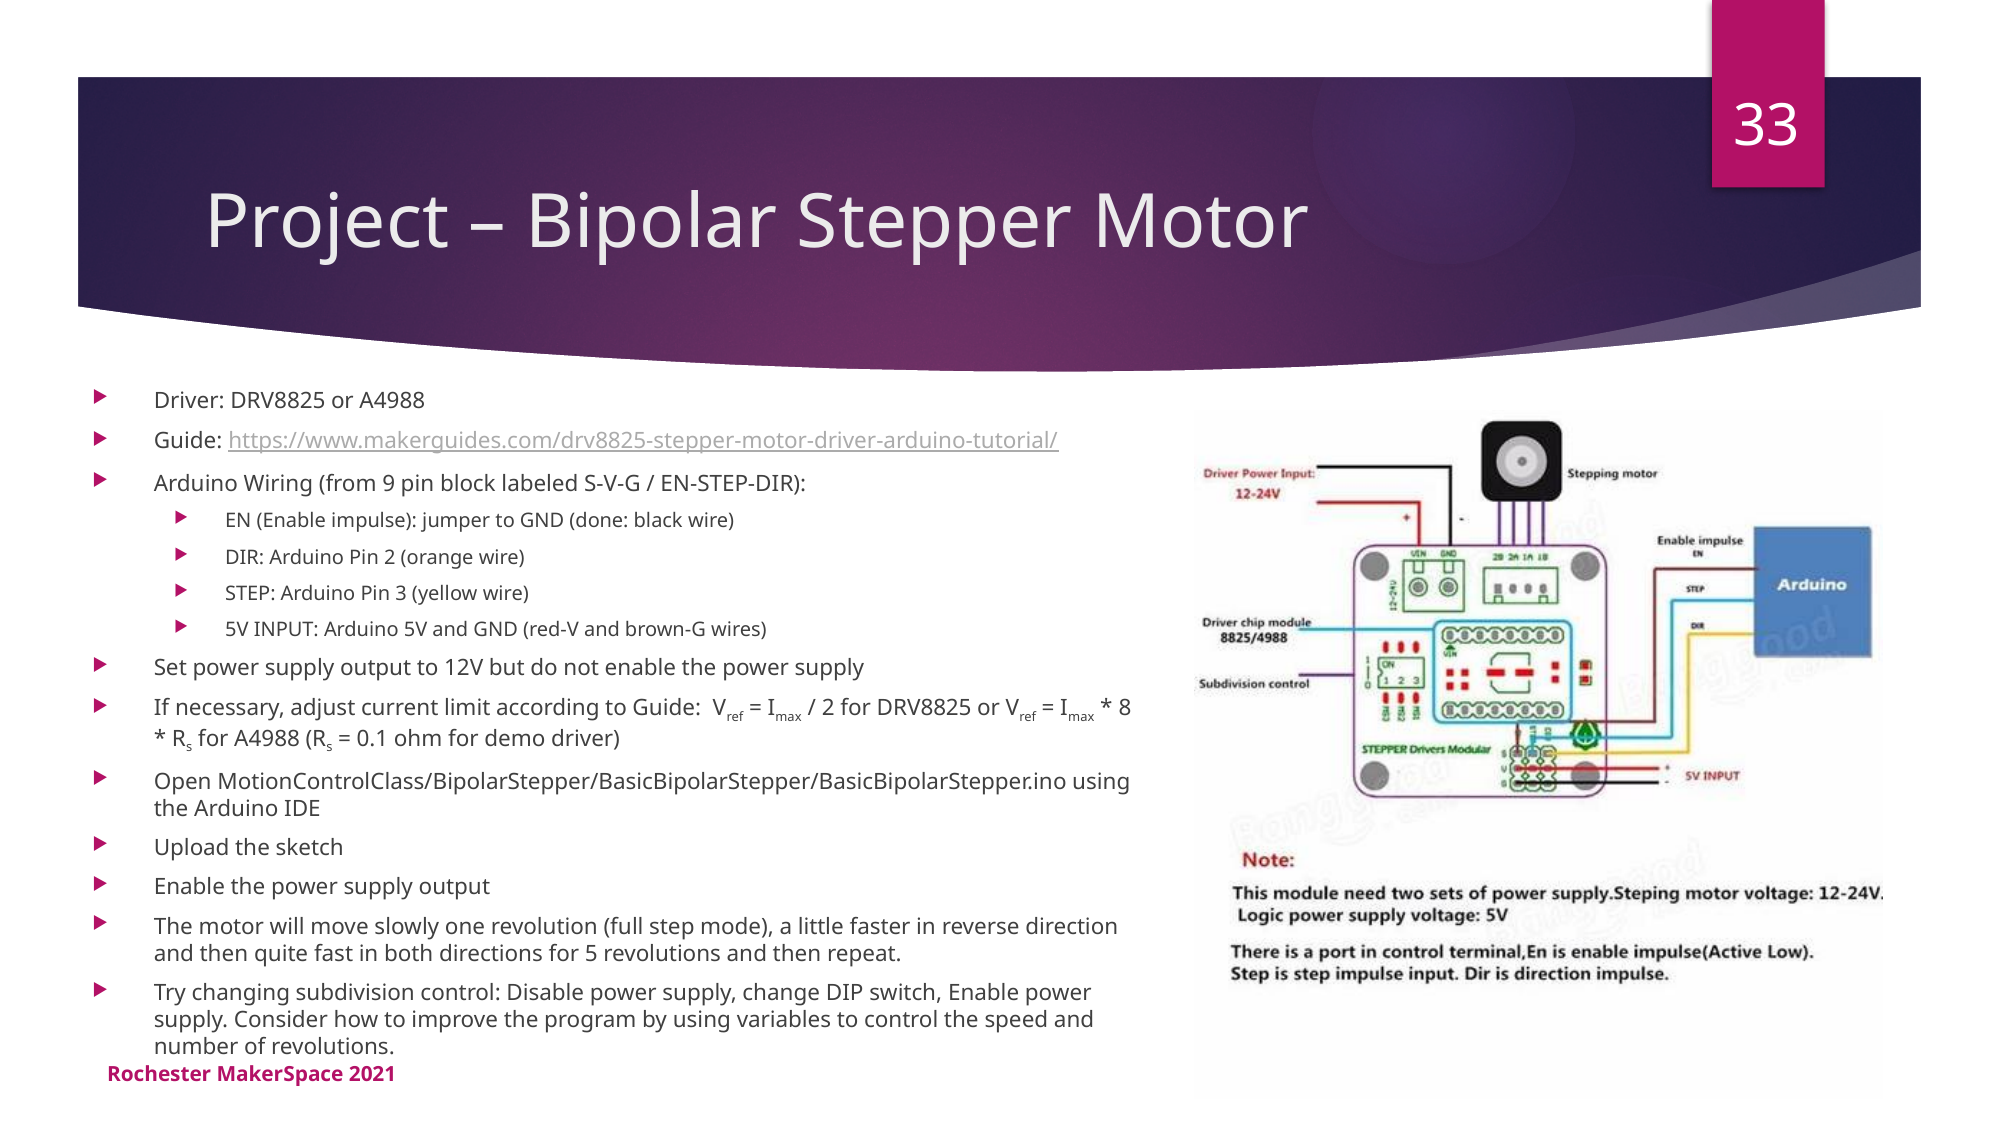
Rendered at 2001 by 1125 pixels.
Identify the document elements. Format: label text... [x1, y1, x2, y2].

picture [1194, 410, 1883, 1099]
list Driver: DRV8825 or A4988 Guide: https://www.makerguides.com/drv8825-stepper-motor-driver-arduino-tutorial/ Arduino Wiring (from 9 pin block labeled S-V-G / EN-STEP-DIR): EN (Enable impulse): jumper to GND (done: black wire) DIR: Arduino Pin 2 (orange wire) STEP: Arduino Pin 3 (yellow wire) 5V INPUT: Arduino 5V and GND (red-V and brown-G wires) Set power supply output to 12V but do not enable the power supply If necessary, adjust current limit according to Guide: Vref = Imax / 2 for DRV8825 or Vref = Imax * 8 * Rs for A4988 (Rs = 0.1 ohm for demo driver) Open MotionControlClass/BipolarStepper/BasicBipolarStepper/BasicBipolarStepper.ino using the Arduino IDE Upload the sketch Enable the power supply output The motor will move slowly one revolution (full step mode), a little faster in reverse direction and then quite fast in both directions for 5 revolutions and then repeat. Try changing subdivision control: Disable power supply, change DIP switch, Enable power supply. Consider how to improve the program by using variables to control the speed and number of revolutions. [77, 378, 1155, 1074]
slide_number 33 [1698, 48, 1836, 175]
footer Rochester MakerSpace 2021 [92, 1048, 726, 1099]
title Project – Bipolar Stepper Motor [189, 159, 1627, 276]
